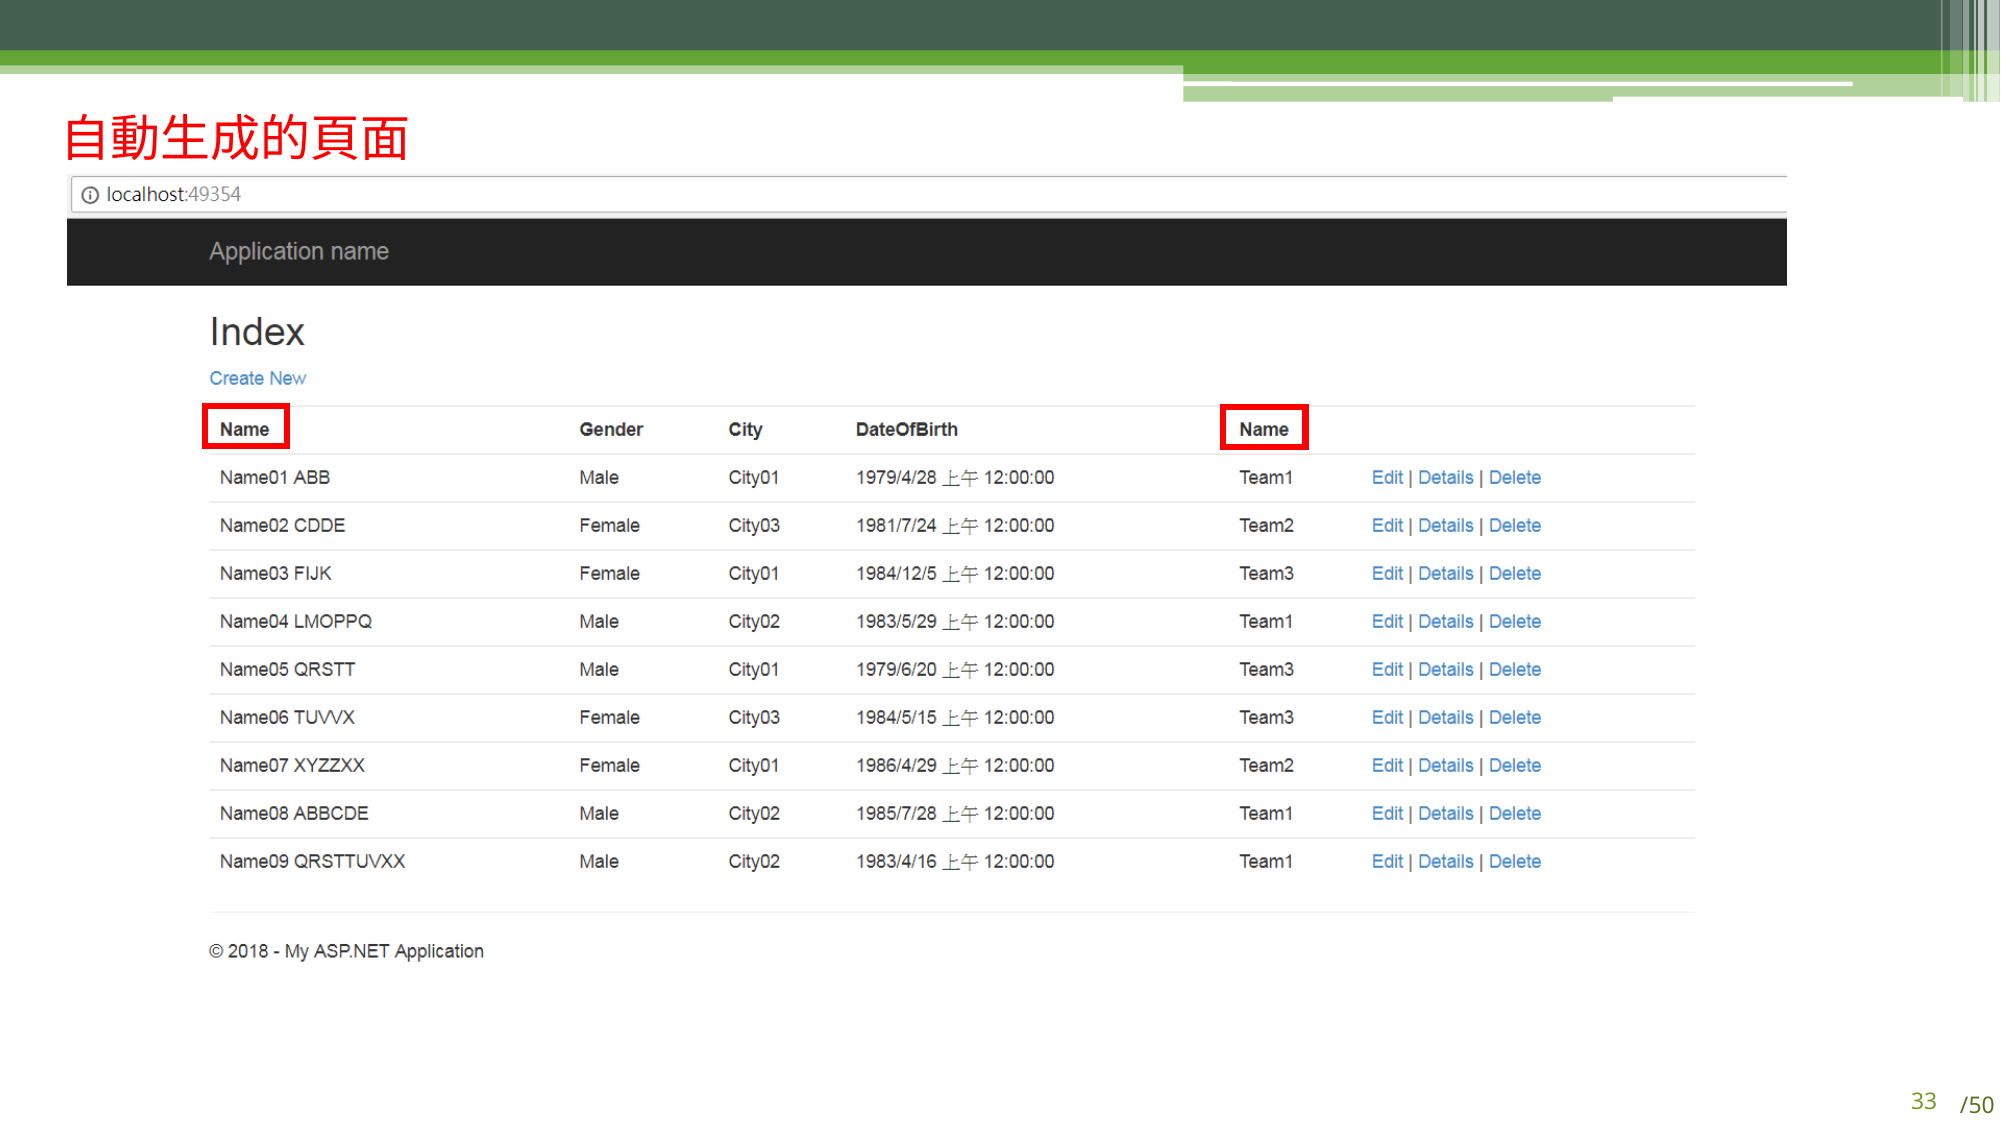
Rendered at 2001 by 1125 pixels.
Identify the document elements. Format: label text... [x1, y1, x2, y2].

text_box 自動生成的頁面 [45, 99, 426, 174]
picture [67, 174, 1787, 1040]
footer /50 [1953, 1083, 2000, 1124]
slide_number 32 [1785, 1065, 1953, 1125]
